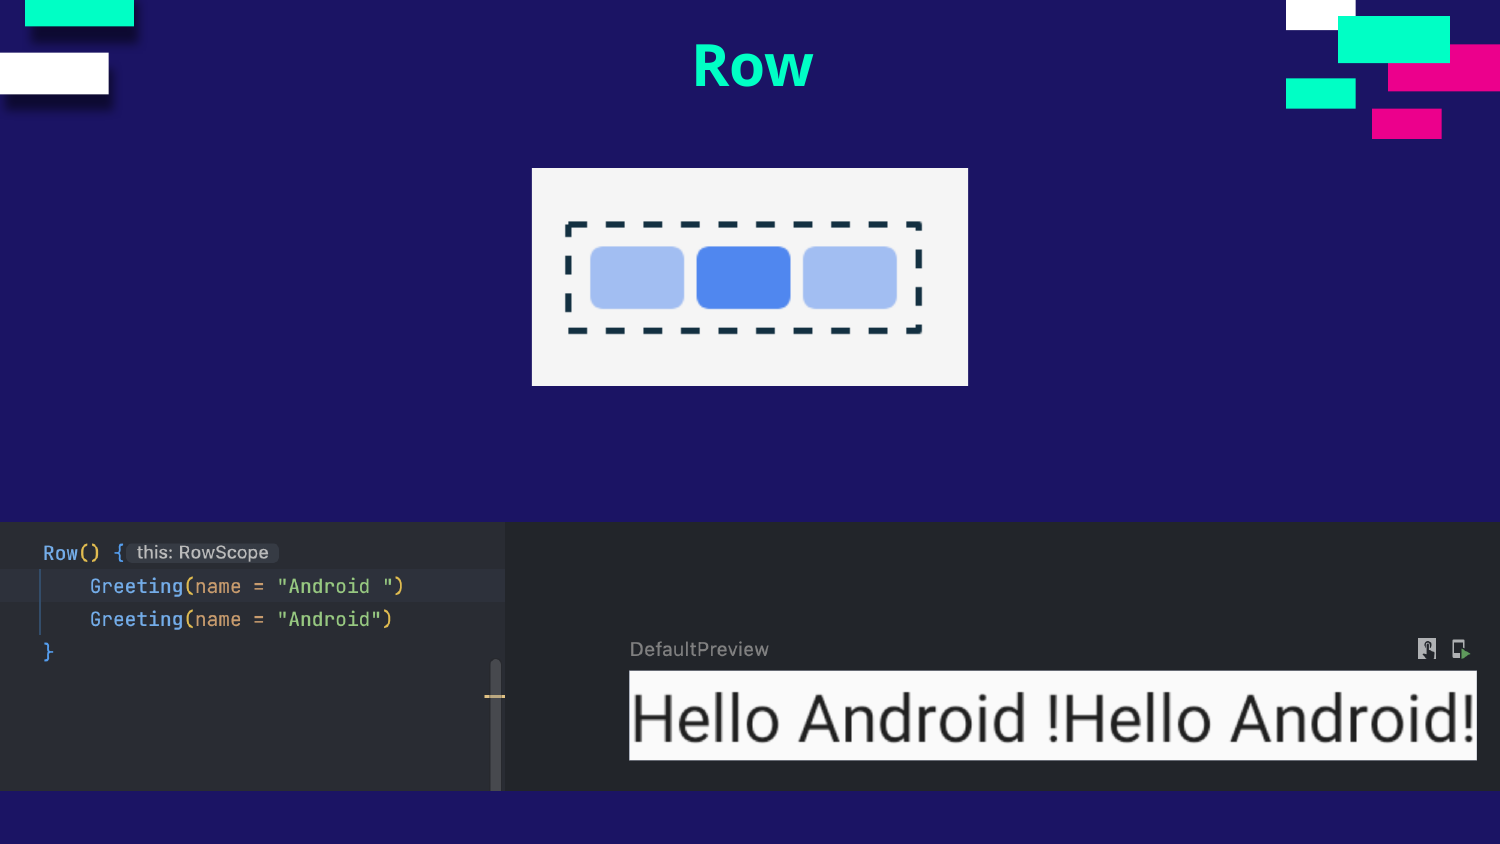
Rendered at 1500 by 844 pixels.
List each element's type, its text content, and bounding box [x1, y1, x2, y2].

text_box [1388, 44, 1500, 92]
title Row [469, 13, 1037, 123]
text_box [1338, 16, 1450, 64]
text_box [1286, 78, 1356, 109]
picture [0, 521, 1500, 791]
text_box [1286, 0, 1356, 31]
text_box [25, 0, 134, 27]
picture [531, 168, 969, 387]
text_box [0, 52, 109, 95]
text_box [1372, 108, 1442, 139]
